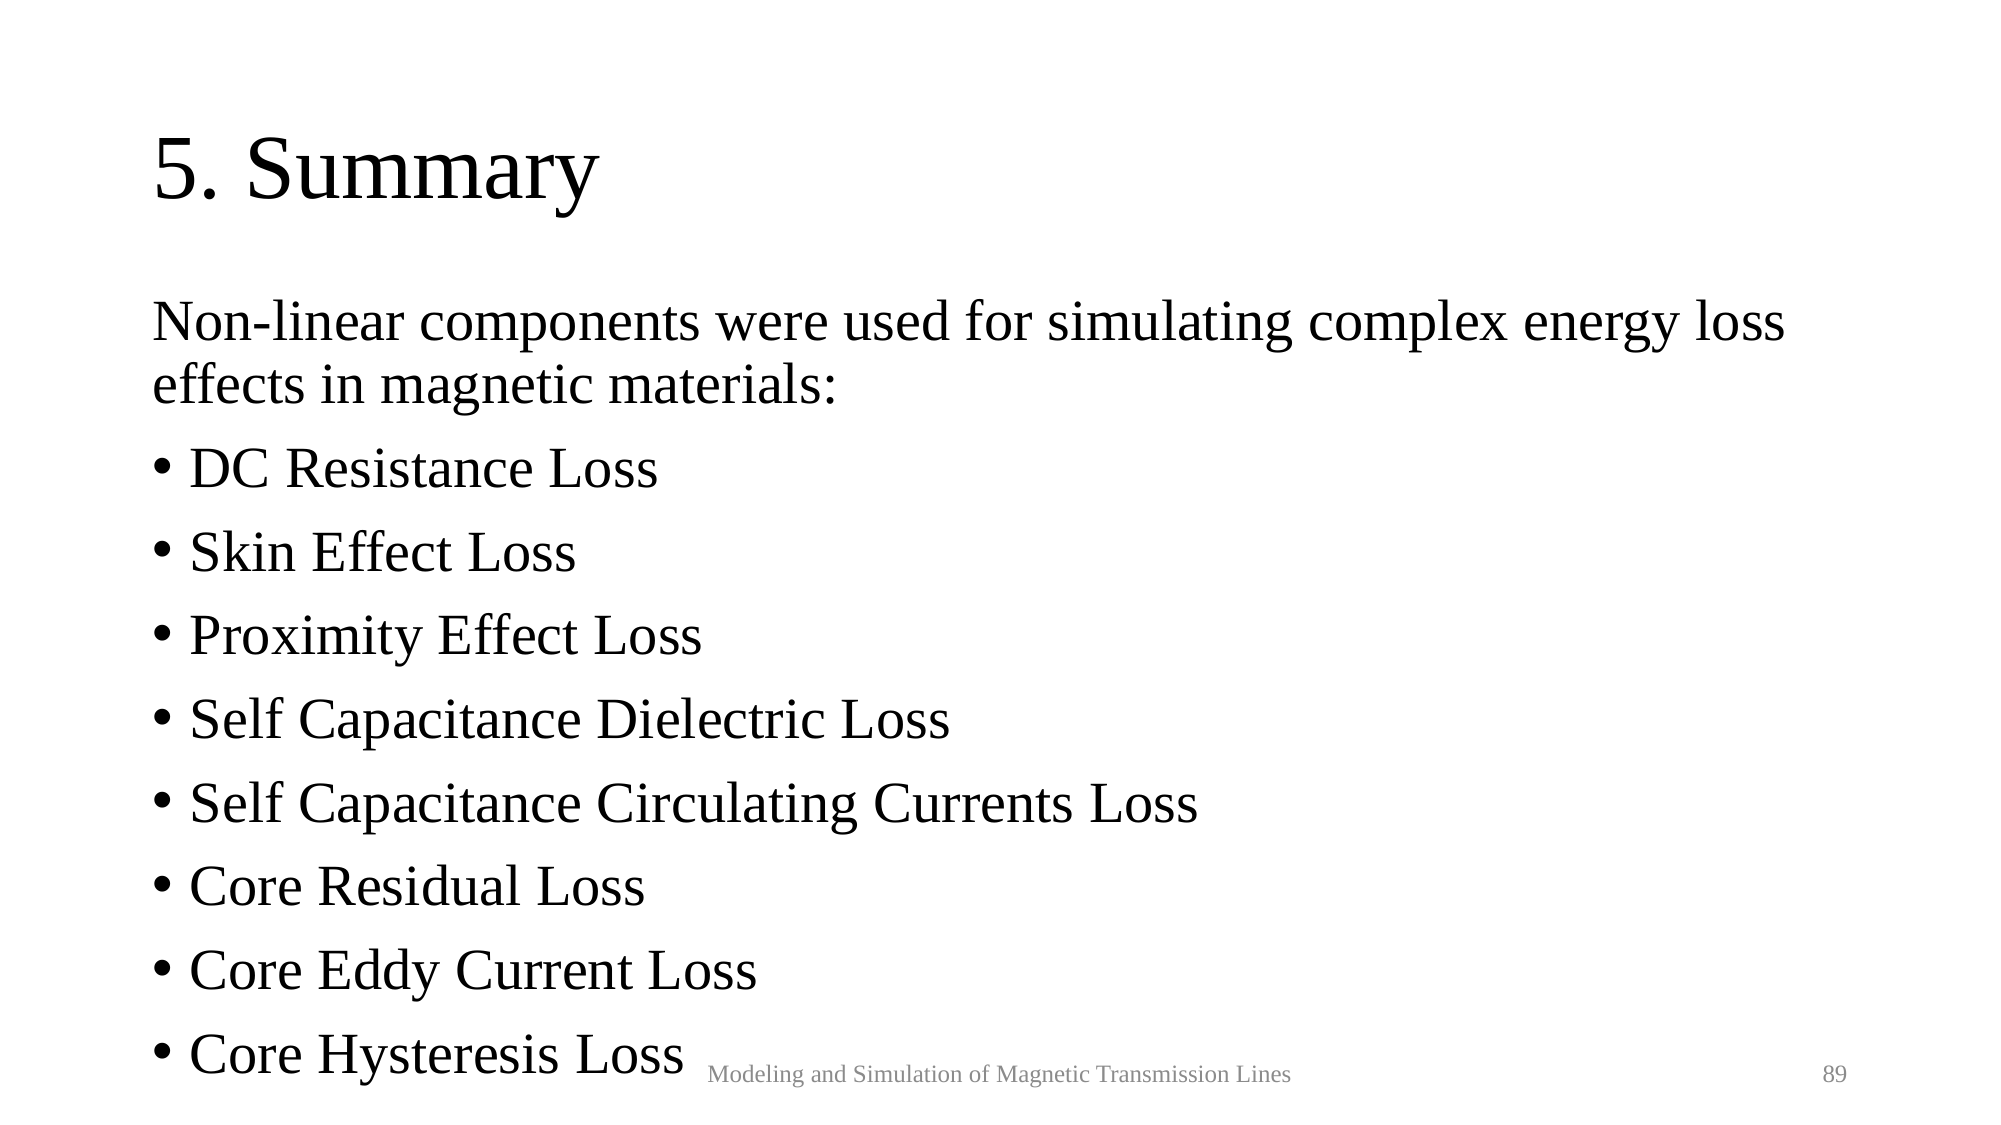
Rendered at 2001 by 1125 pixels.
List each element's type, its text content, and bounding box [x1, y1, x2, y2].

footer Modeling and Simulation of Magnetic Transmission Lines [662, 1042, 1338, 1103]
title 5. Summary [137, 59, 1863, 278]
list Non-linear components were used for simulating complex energy loss effects in magnetic materials: DC Resistance Loss Skin Effect Loss Proximity Effect Loss Self Capacitance Dielectric Loss Self Capacitance Circulating Currents Loss Core Residual Loss Core Eddy Current Loss Core Hysteresis Loss [137, 283, 1863, 1109]
slide_number 89 [1412, 1042, 1863, 1103]
